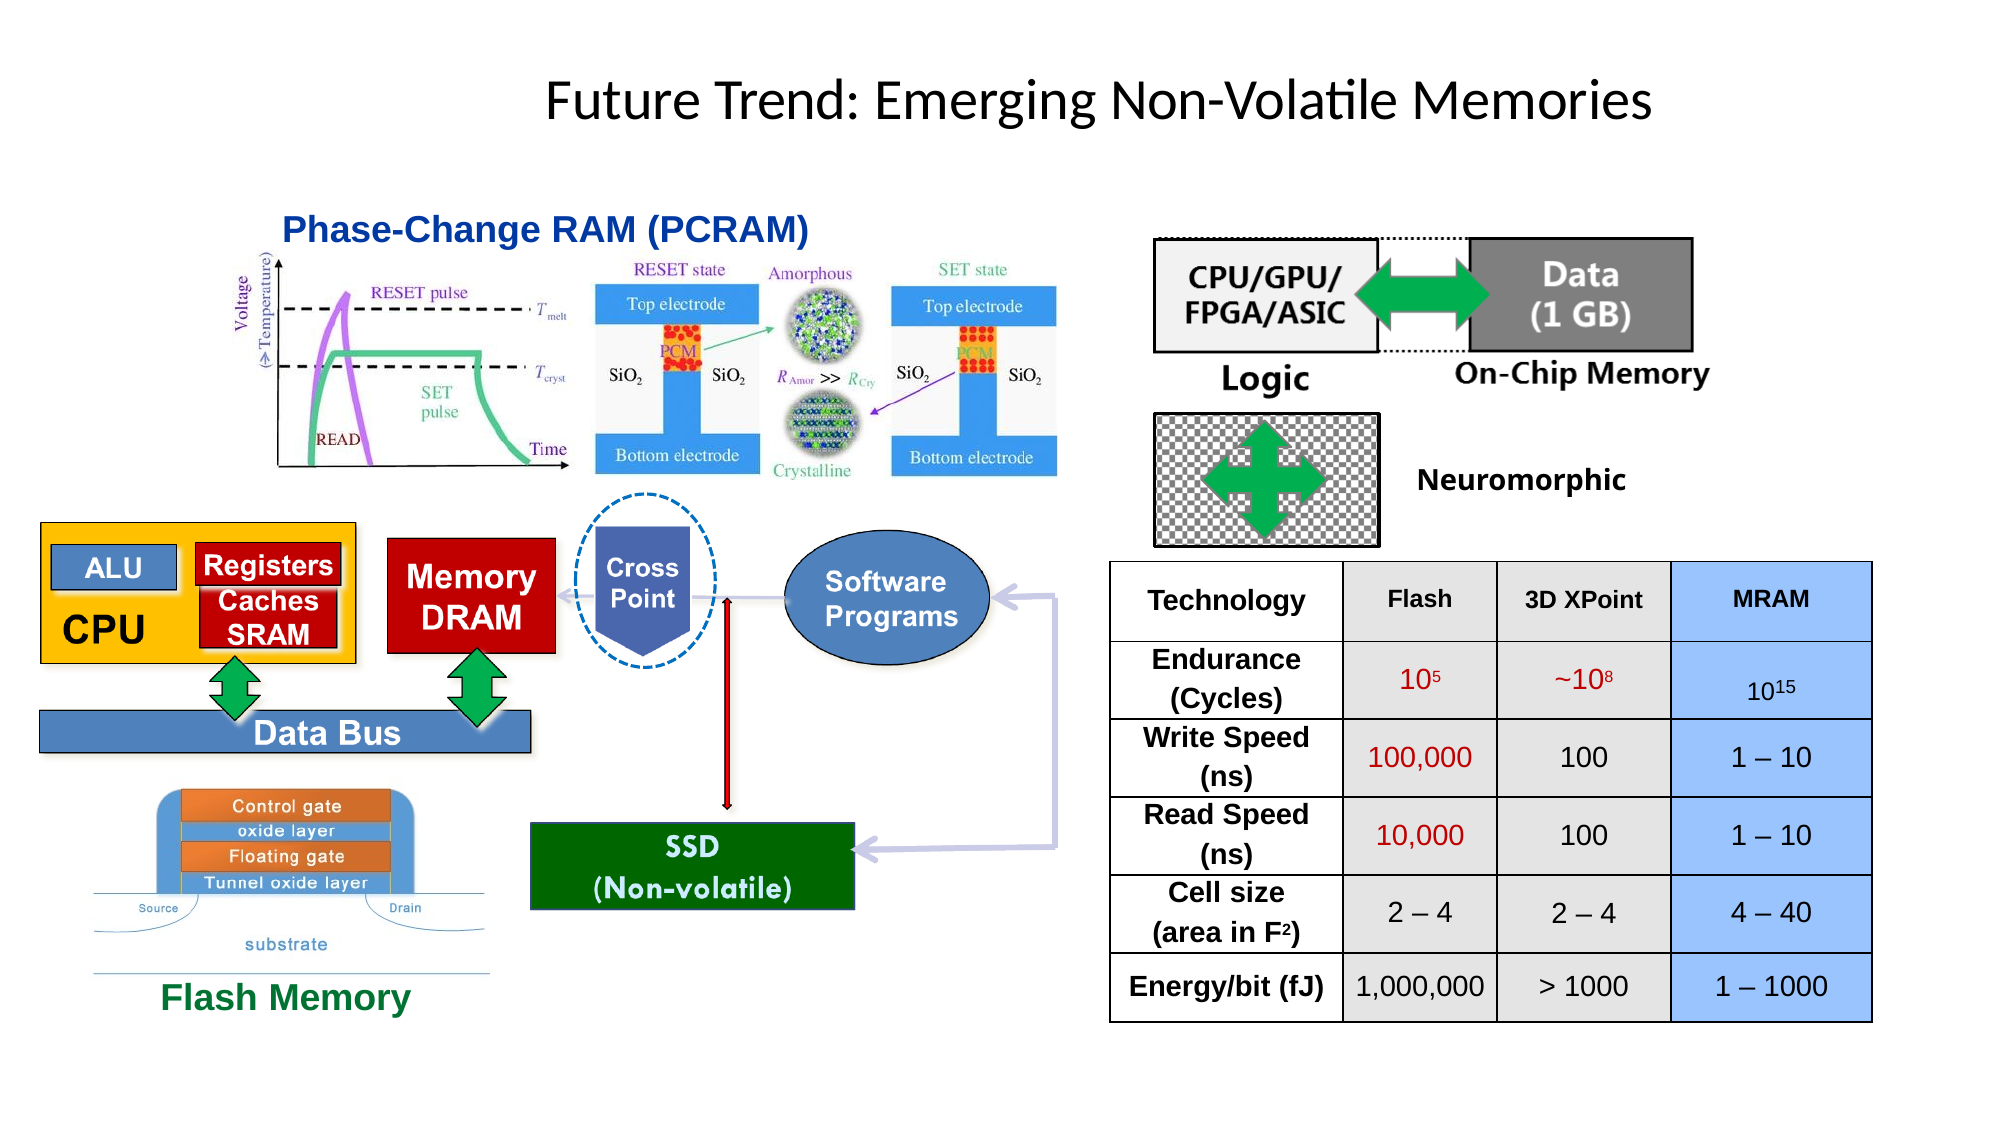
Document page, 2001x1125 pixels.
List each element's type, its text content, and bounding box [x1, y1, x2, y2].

table_cell 100 [1498, 798, 1670, 874]
table_cell 1 – 10 [1672, 720, 1871, 796]
table_cell 105 [1344, 642, 1496, 718]
table_cell 100 [1498, 720, 1670, 796]
picture [232, 250, 1058, 480]
table_header Flash [1344, 562, 1496, 641]
table_cell Cell size (area in F2) [1111, 876, 1342, 952]
table_cell 1,000,000 [1344, 954, 1496, 1021]
table_cell Read Speed (ns) [1111, 798, 1342, 874]
table_cell 1 – 1000 [1672, 954, 1871, 1021]
text_box Future Trend: Emerging Non-Volatile Memories [530, 53, 1669, 139]
table_header 3D XPoint [1498, 562, 1670, 641]
table_cell 1015 [1672, 642, 1871, 718]
table_cell 2 – 4 [1344, 876, 1496, 952]
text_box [35, 492, 1058, 985]
table_cell 10,000 [1344, 798, 1496, 874]
table_cell 1 – 10 [1672, 798, 1871, 874]
table_cell Write Speed (ns) [1111, 720, 1342, 796]
table_cell > 1000 [1498, 954, 1670, 1021]
text_box Phase-Change RAM (PCRAM) [280, 202, 814, 248]
table_cell ~108 [1498, 642, 1670, 718]
table_header MRAM [1672, 562, 1871, 641]
table_cell 2 – 4 [1498, 876, 1670, 952]
text_box Flash Memory [158, 993, 415, 1019]
table_cell Energy/bit (fJ) [1111, 954, 1342, 1021]
table_cell Endurance (Cycles) [1111, 642, 1342, 718]
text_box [1152, 237, 1850, 549]
table_cell 4 – 40 [1672, 876, 1871, 952]
table_cell 100,000 [1344, 720, 1496, 796]
table_header Technology [1111, 562, 1342, 641]
